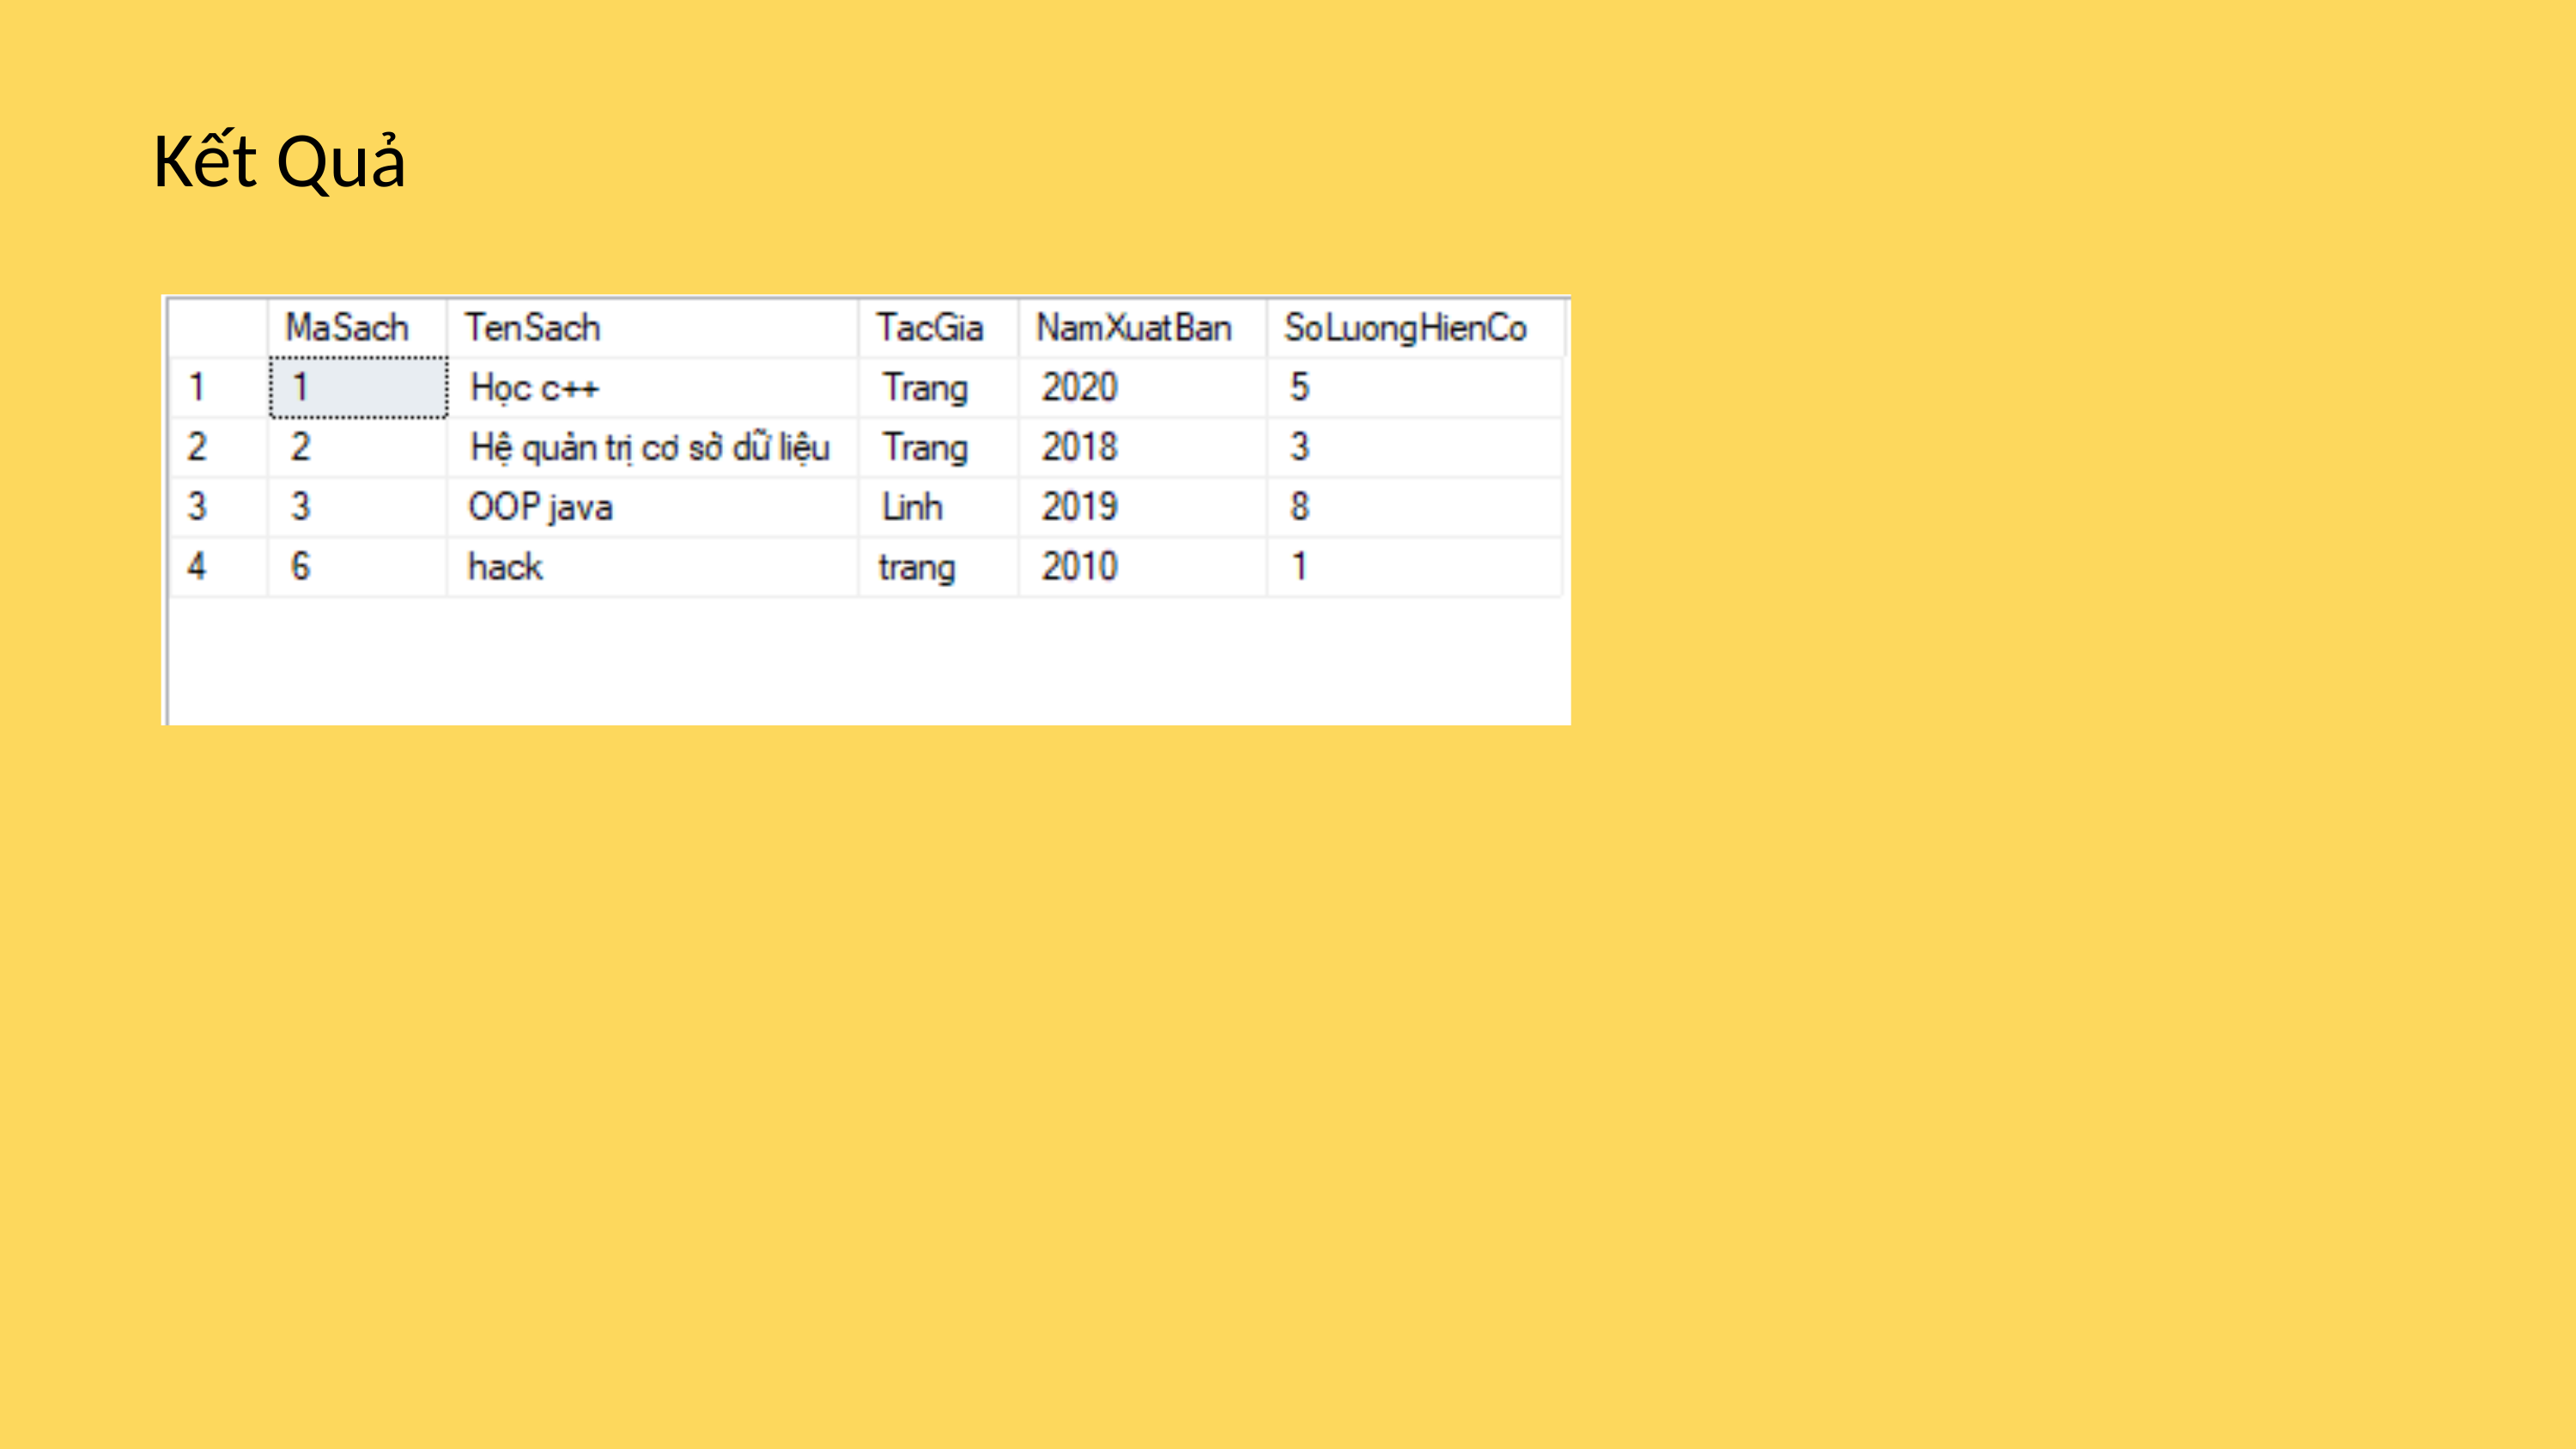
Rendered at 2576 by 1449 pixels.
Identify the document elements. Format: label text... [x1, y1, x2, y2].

text_box [161, 294, 1571, 725]
text_box Kết Quả [141, 101, 422, 209]
